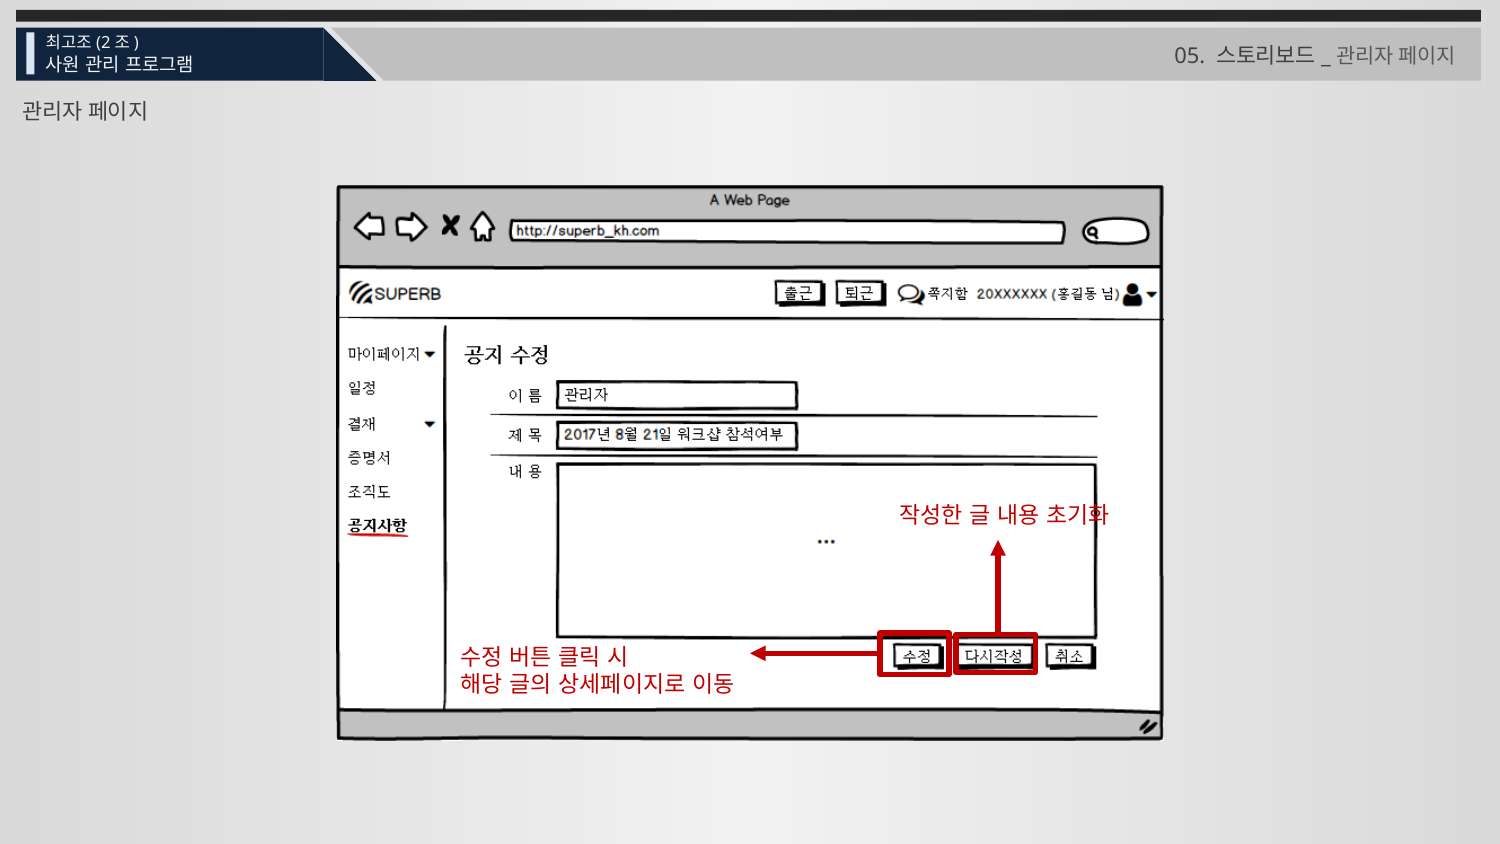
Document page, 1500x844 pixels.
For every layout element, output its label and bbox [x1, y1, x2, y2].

text_box [7, 8, 1483, 132]
picture [336, 185, 1164, 742]
text_box [442, 492, 1129, 706]
